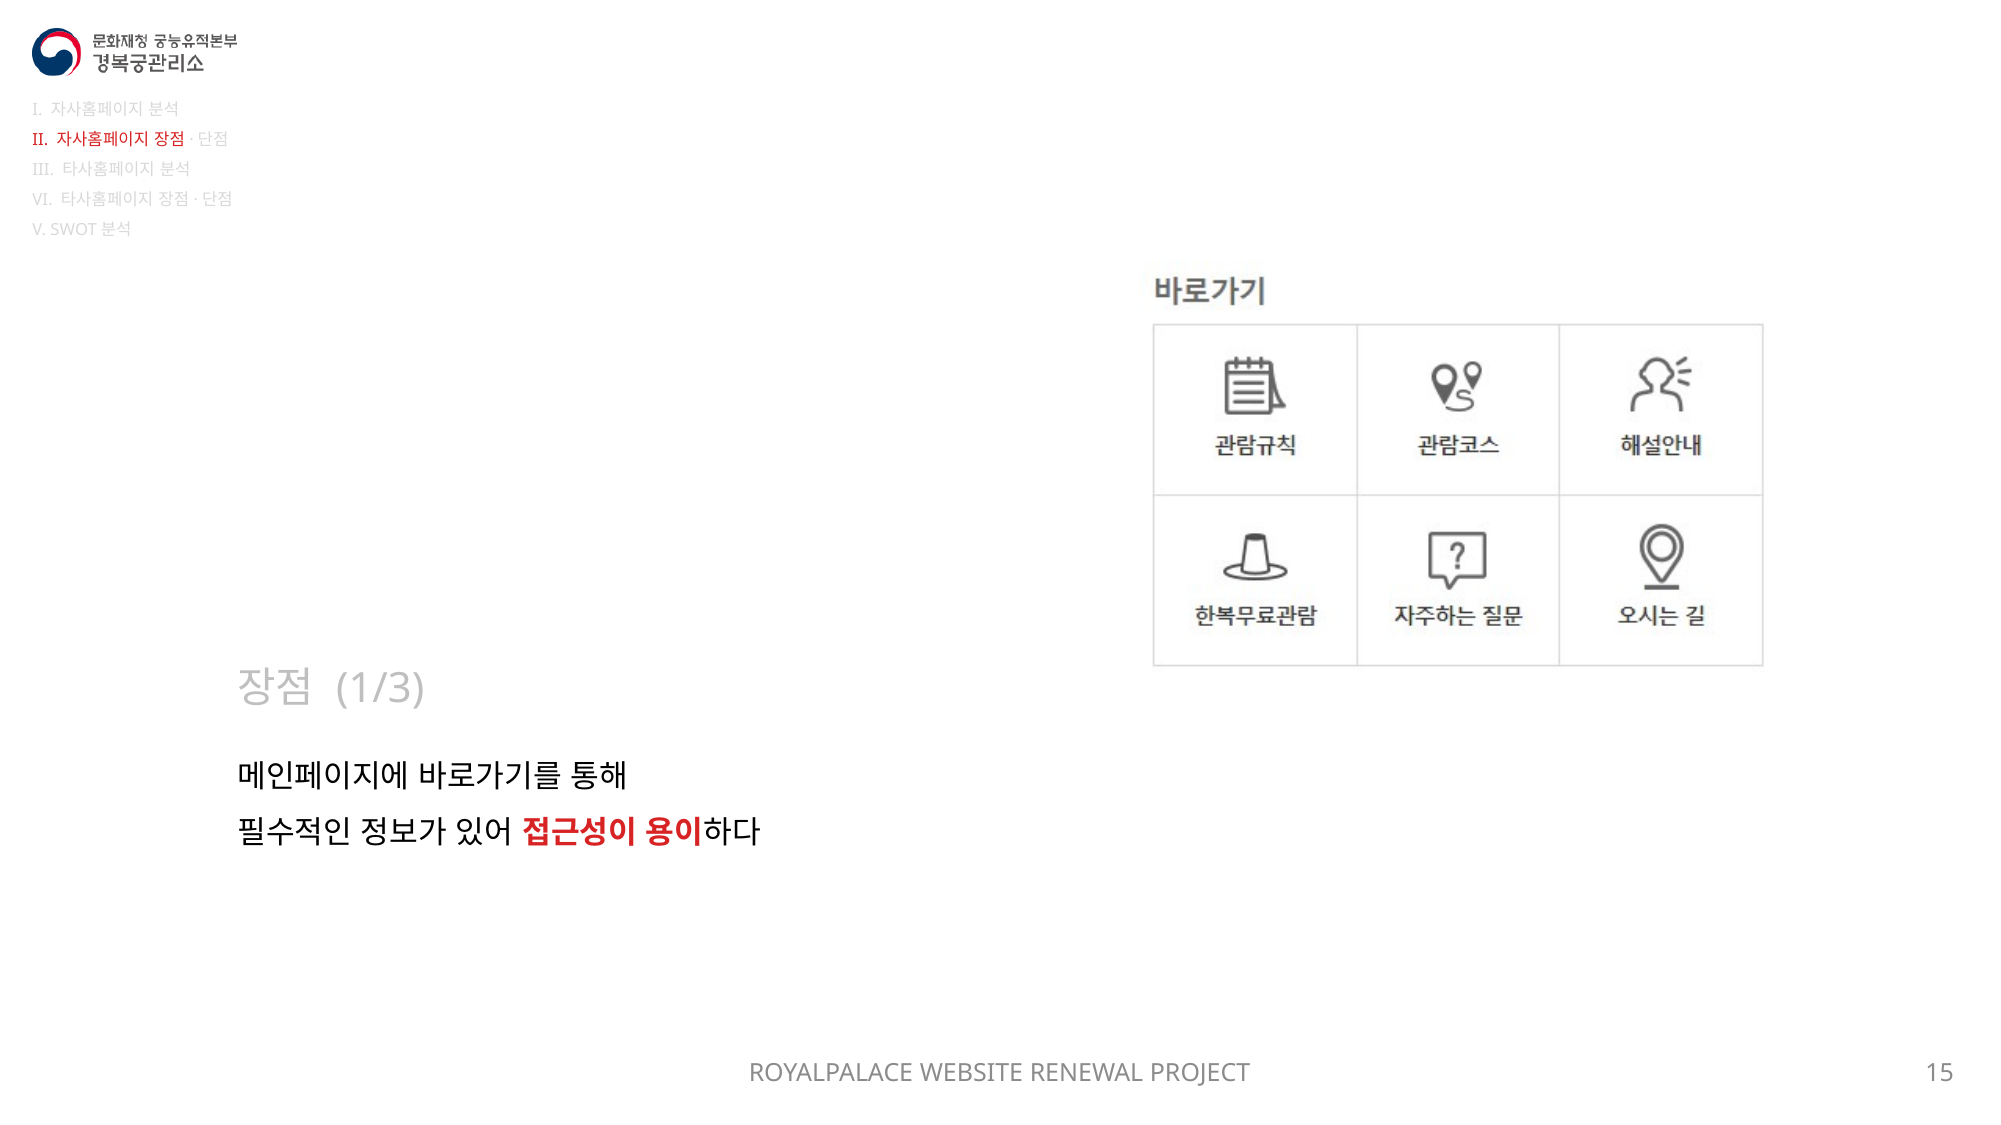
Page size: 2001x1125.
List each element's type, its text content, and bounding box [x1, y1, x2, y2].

footer ROYALPALACE WEBSITE RENEWAL PROJECT [662, 1043, 1338, 1104]
text_box I. 자사홈페이지 분석 II. 자사홈페이지 장점·단점 III. 타사홈페이지 분석 VI. 타사홈페이지 장점·단점 V. SWOT분석 [17, 81, 248, 247]
picture [1139, 260, 1778, 687]
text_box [222, 653, 898, 854]
picture [31, 28, 238, 76]
slide_number 15 [1518, 1043, 1969, 1104]
